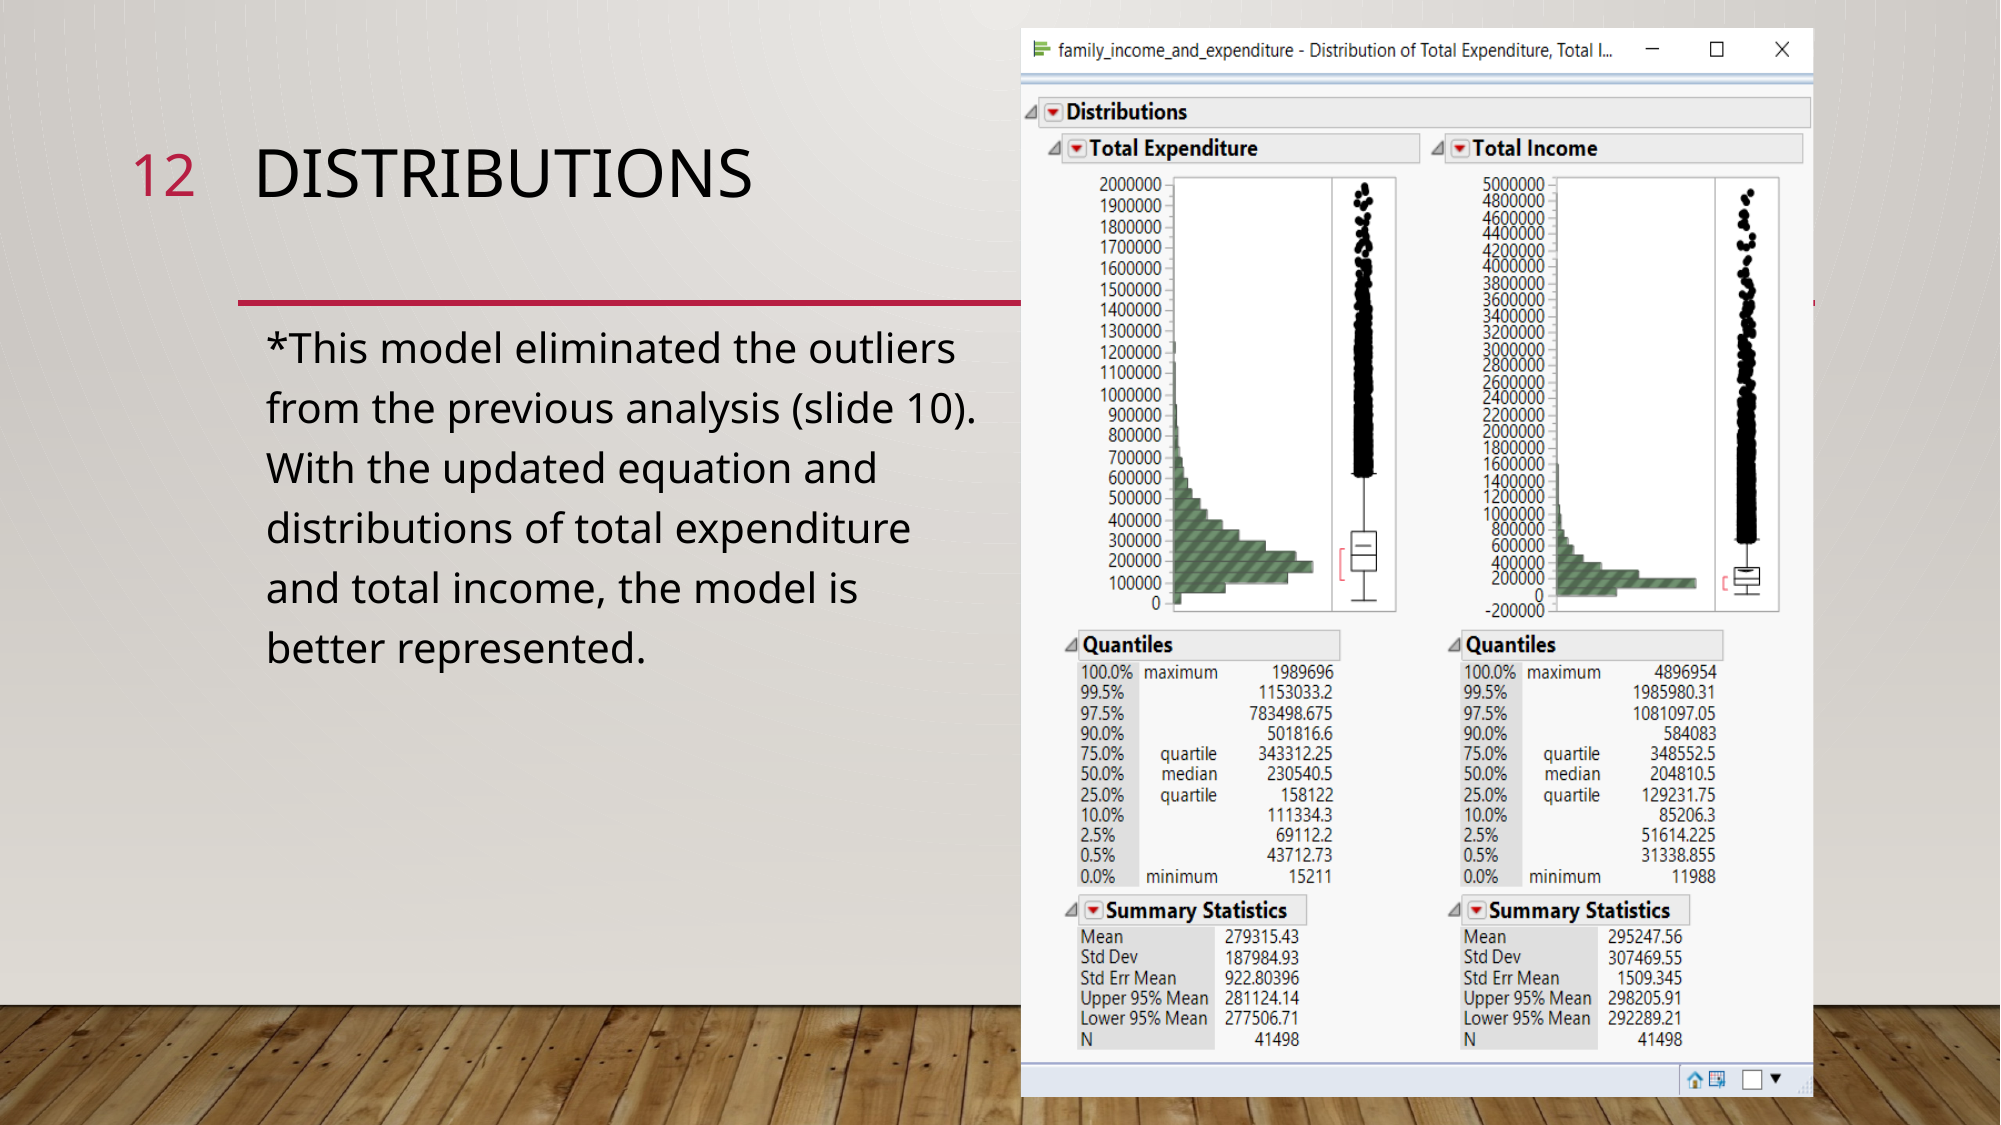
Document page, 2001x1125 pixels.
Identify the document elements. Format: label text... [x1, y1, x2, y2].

picture [0, 27, 2000, 1125]
title distributions [238, 131, 1020, 305]
slide_number 12 [78, 131, 212, 214]
text_box *This model eliminated the outliers from the previous analysis (slide 10). With the updated equation and distributions of total expenditure and total income, the model is better represented. [250, 304, 1000, 925]
